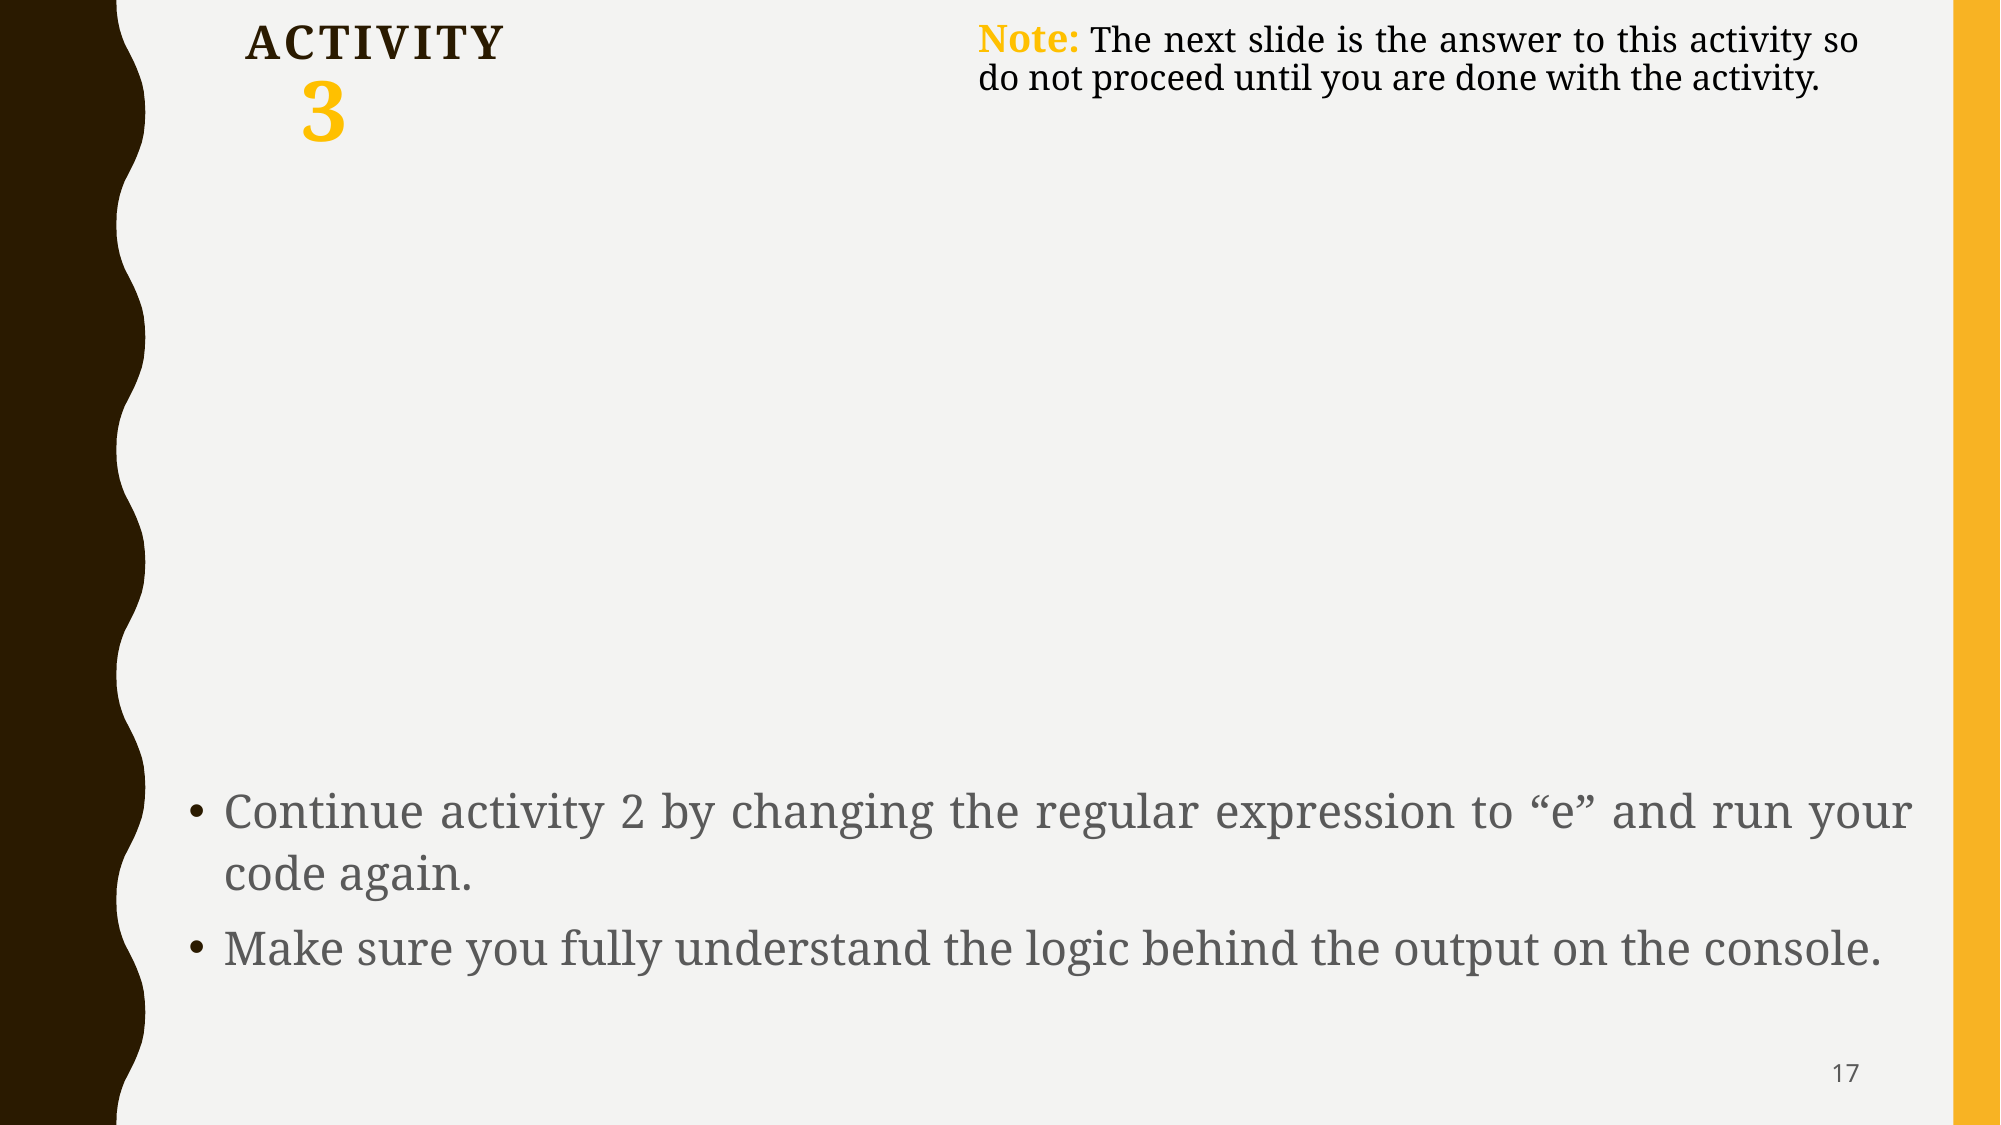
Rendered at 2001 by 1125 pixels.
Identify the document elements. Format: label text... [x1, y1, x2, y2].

text_box Activity 3 [205, 7, 548, 165]
text_box Note: The next slide is the answer to this activity so do not proceed until you are done with the activity. [963, 11, 1875, 138]
list Continue activity 2 by changing the regular expression to “e” and run your code again. Make sure you fully understand the logic behind the output on the console. [173, 769, 1930, 1028]
slide_number 17 [1412, 1045, 1875, 1103]
